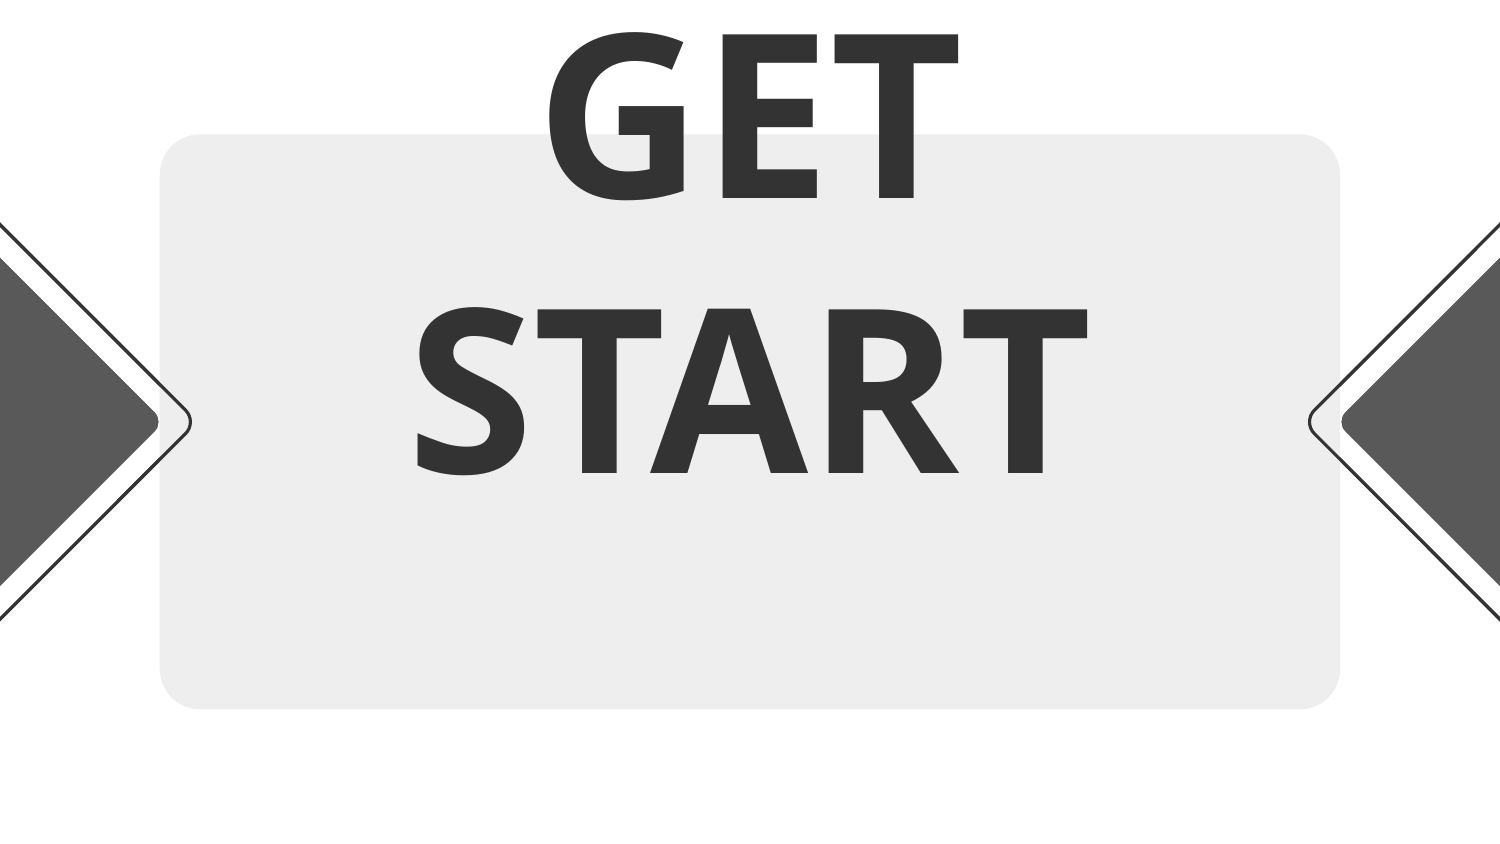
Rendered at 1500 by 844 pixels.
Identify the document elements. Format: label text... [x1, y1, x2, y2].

text_box [1341, 257, 1500, 586]
title GET START [252, 227, 1248, 535]
text_box [159, 134, 1341, 710]
text_box [1309, 224, 1500, 620]
text_box [0, 257, 159, 586]
text_box [0, 224, 191, 620]
